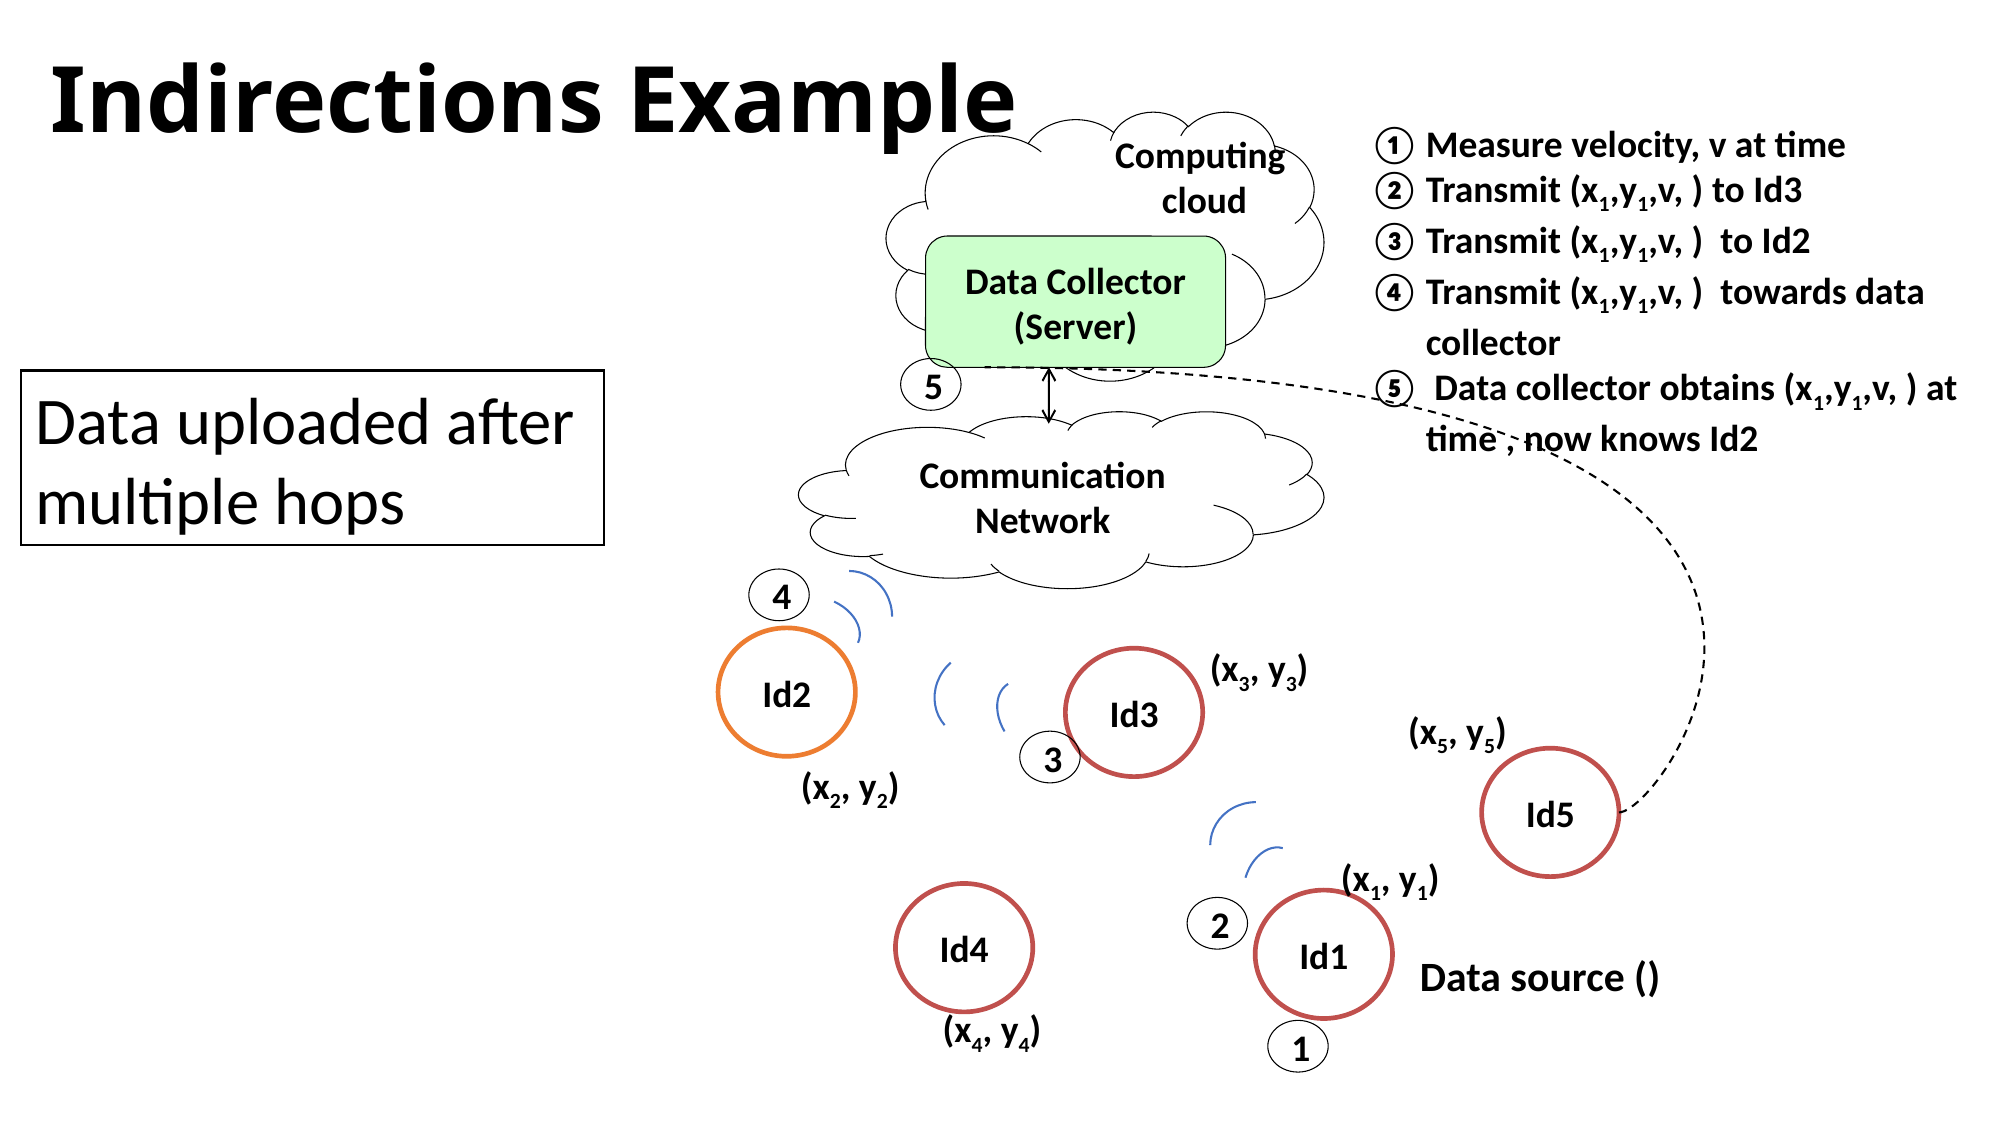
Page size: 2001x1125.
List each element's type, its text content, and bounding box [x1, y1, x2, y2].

text_box Data Collector (Server) [924, 235, 1227, 368]
text_box Id5 [1481, 747, 1620, 878]
text_box Data uploaded after multiple hops [20, 369, 605, 546]
text_box 5 [907, 357, 954, 367]
text_box (x4, y4) [927, 997, 1057, 1064]
text_box 2 [1186, 896, 1249, 950]
text_box [885, 119, 1325, 346]
text_box Id1 [1254, 889, 1394, 1020]
text_box [1121, 111, 1186, 123]
text_box [1209, 801, 1256, 846]
text_box 3 [1019, 730, 1081, 784]
text_box [996, 683, 1029, 732]
text_box Computing cloud [1100, 123, 1301, 229]
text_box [855, 367, 985, 693]
text_box Id2 [717, 627, 856, 757]
text_box 4 [748, 568, 810, 622]
text_box [822, 600, 855, 642]
text_box (x1, y1) [1326, 846, 1455, 913]
text_box [1191, 111, 1261, 123]
text_box (x2, y2) [786, 754, 915, 821]
text_box [849, 569, 855, 617]
text_box [1068, 368, 1155, 382]
text_box Communication Network [985, 411, 1325, 590]
text_box Communication Network [797, 446, 855, 557]
text_box [933, 693, 980, 726]
text_box (x5, y5) [1393, 699, 1522, 766]
text_box Id4 [894, 882, 1034, 1003]
text_box (x3, y3) [1194, 636, 1324, 703]
text_box [1244, 846, 1283, 886]
text_box Id3 [1064, 647, 1204, 778]
title Indirections Example [35, 11, 1723, 194]
text_box 1 [1267, 1019, 1329, 1073]
